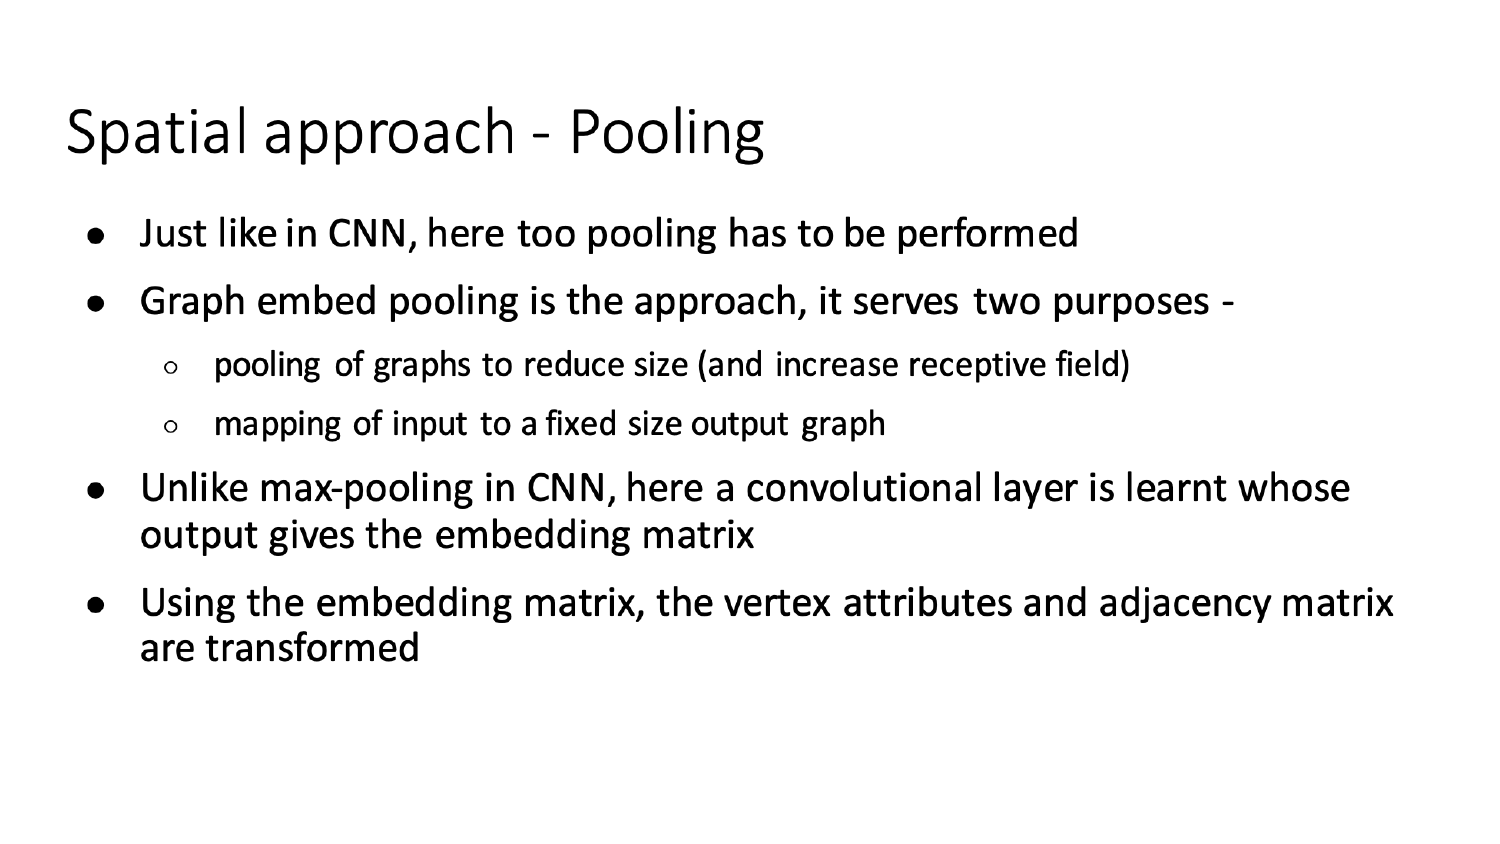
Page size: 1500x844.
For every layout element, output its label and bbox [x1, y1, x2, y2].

picture [8, 30, 1437, 776]
